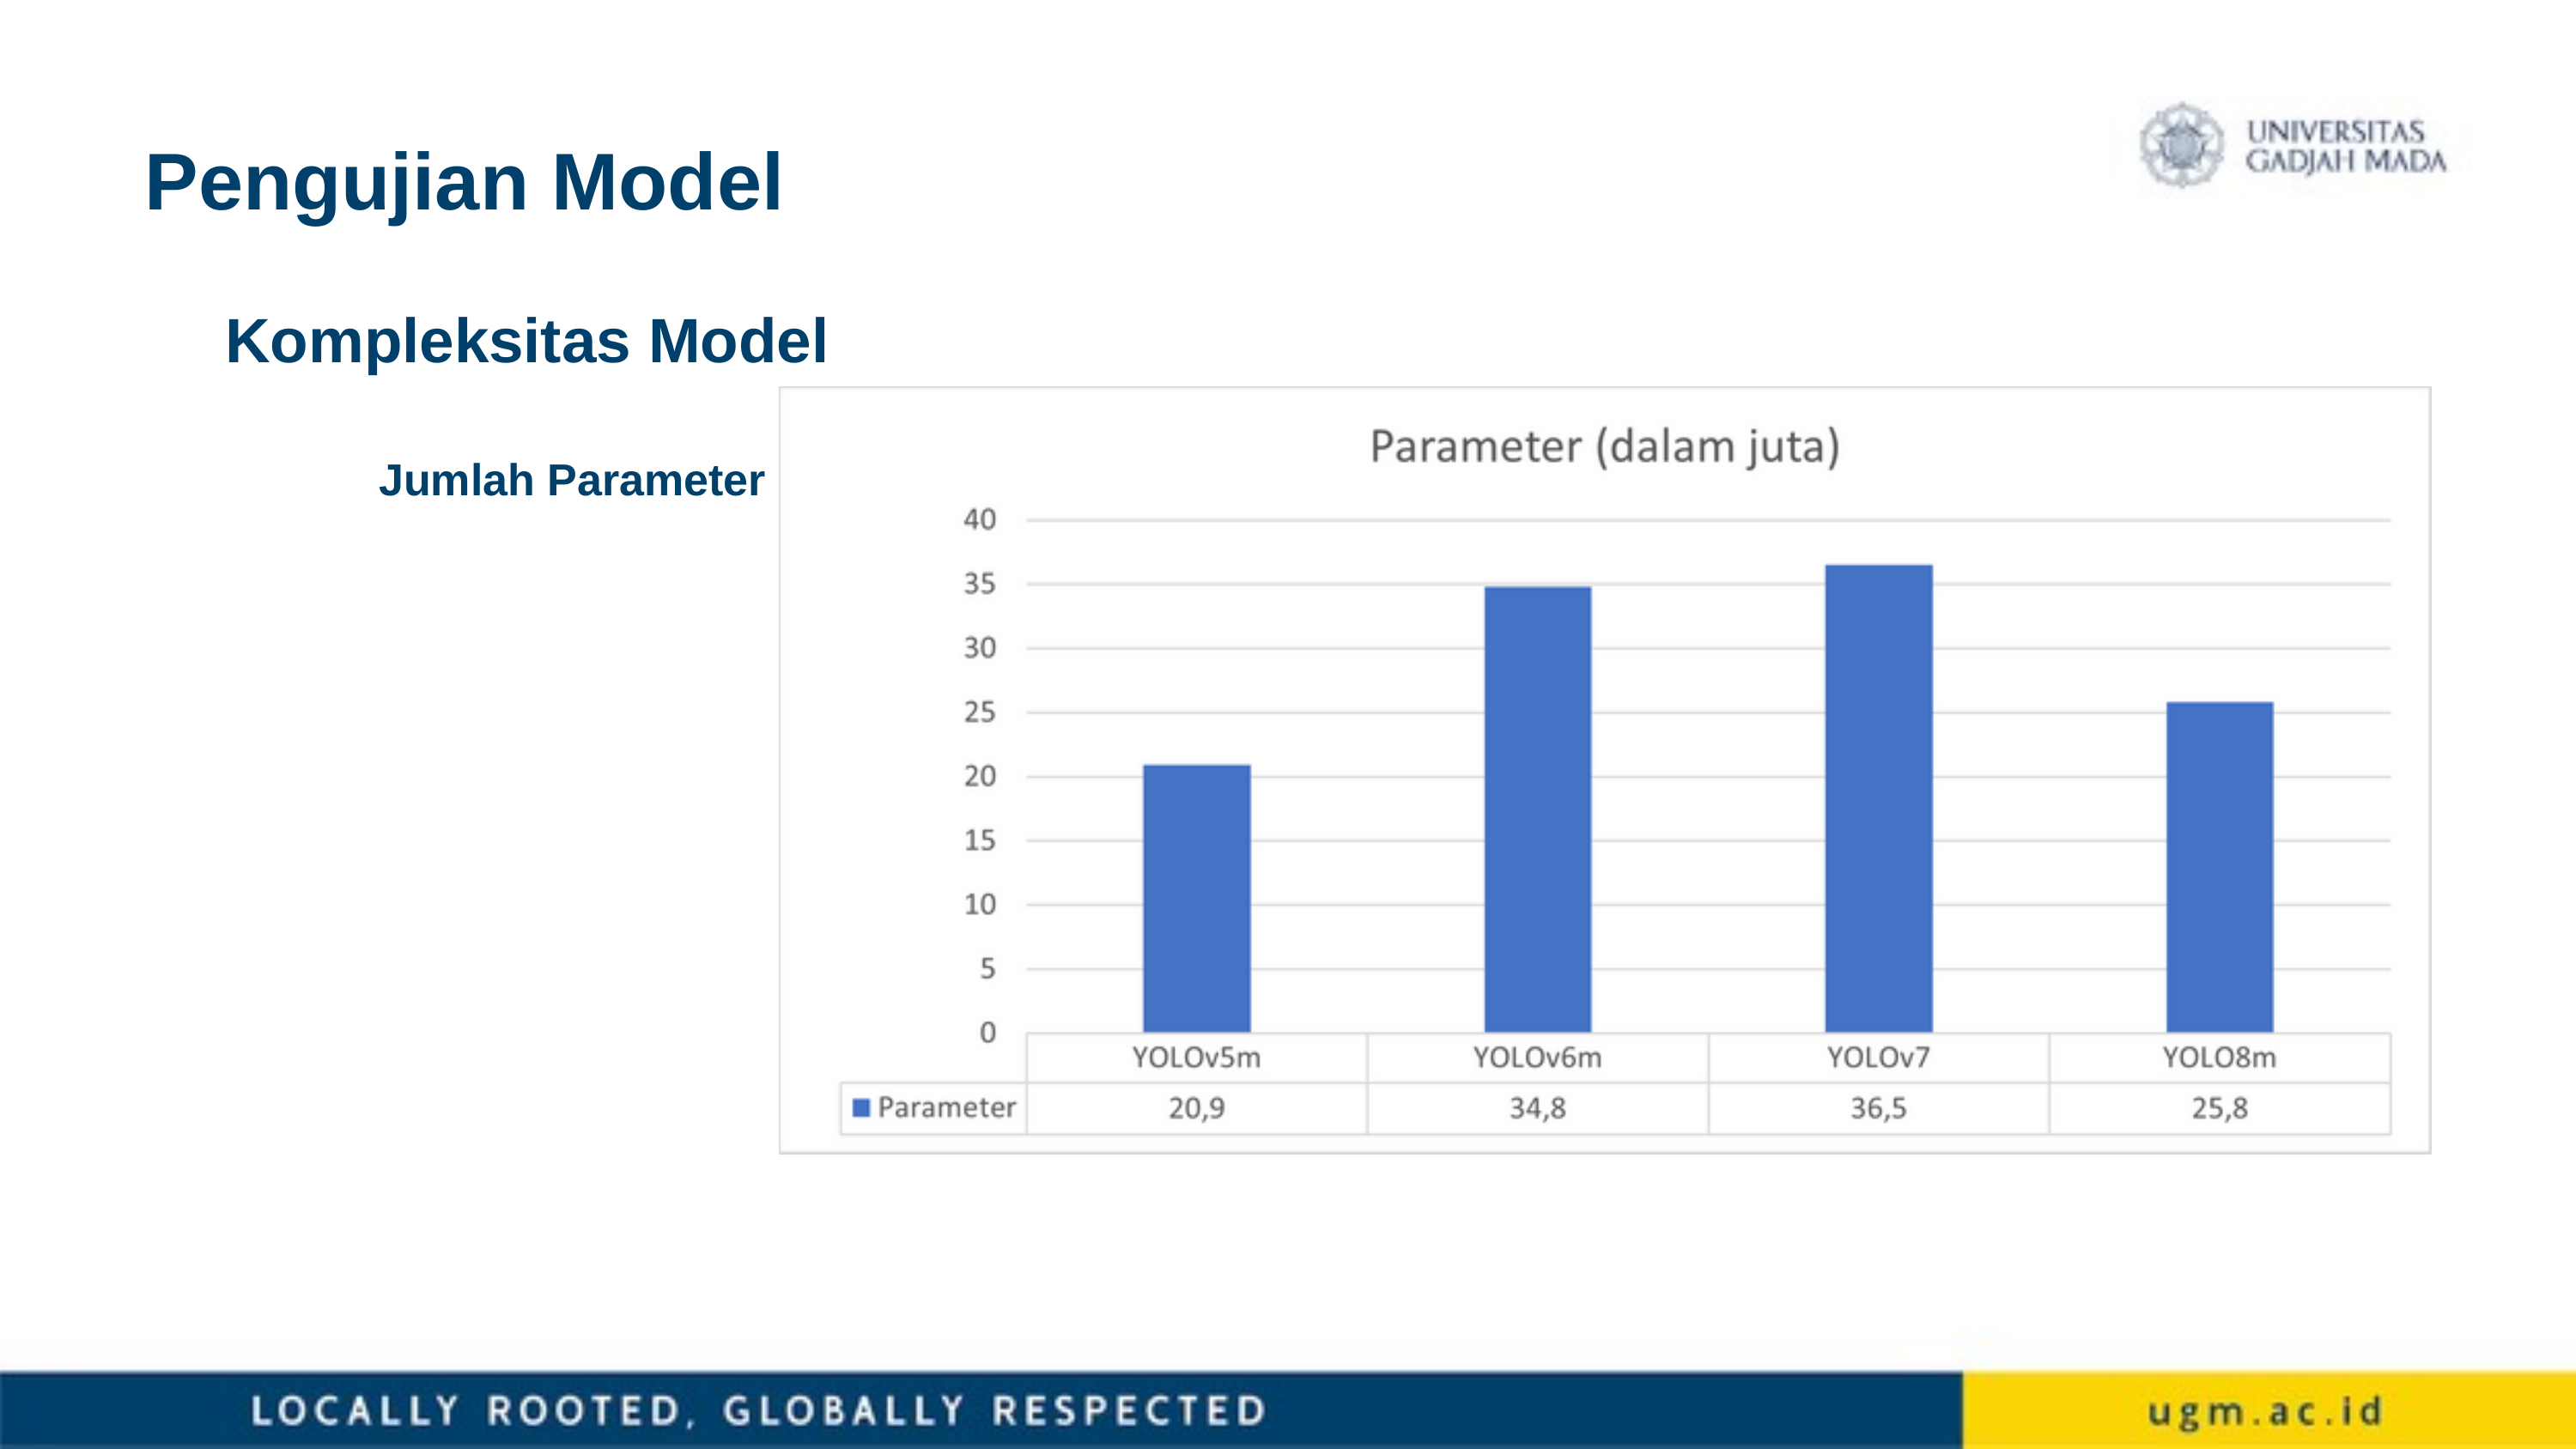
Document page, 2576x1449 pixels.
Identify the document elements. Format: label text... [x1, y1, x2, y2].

text_box Kompleksitas Model Jumlah Parameter [223, 298, 833, 506]
title Pengujian Model [143, 127, 787, 372]
picture [0, 96, 2576, 1449]
